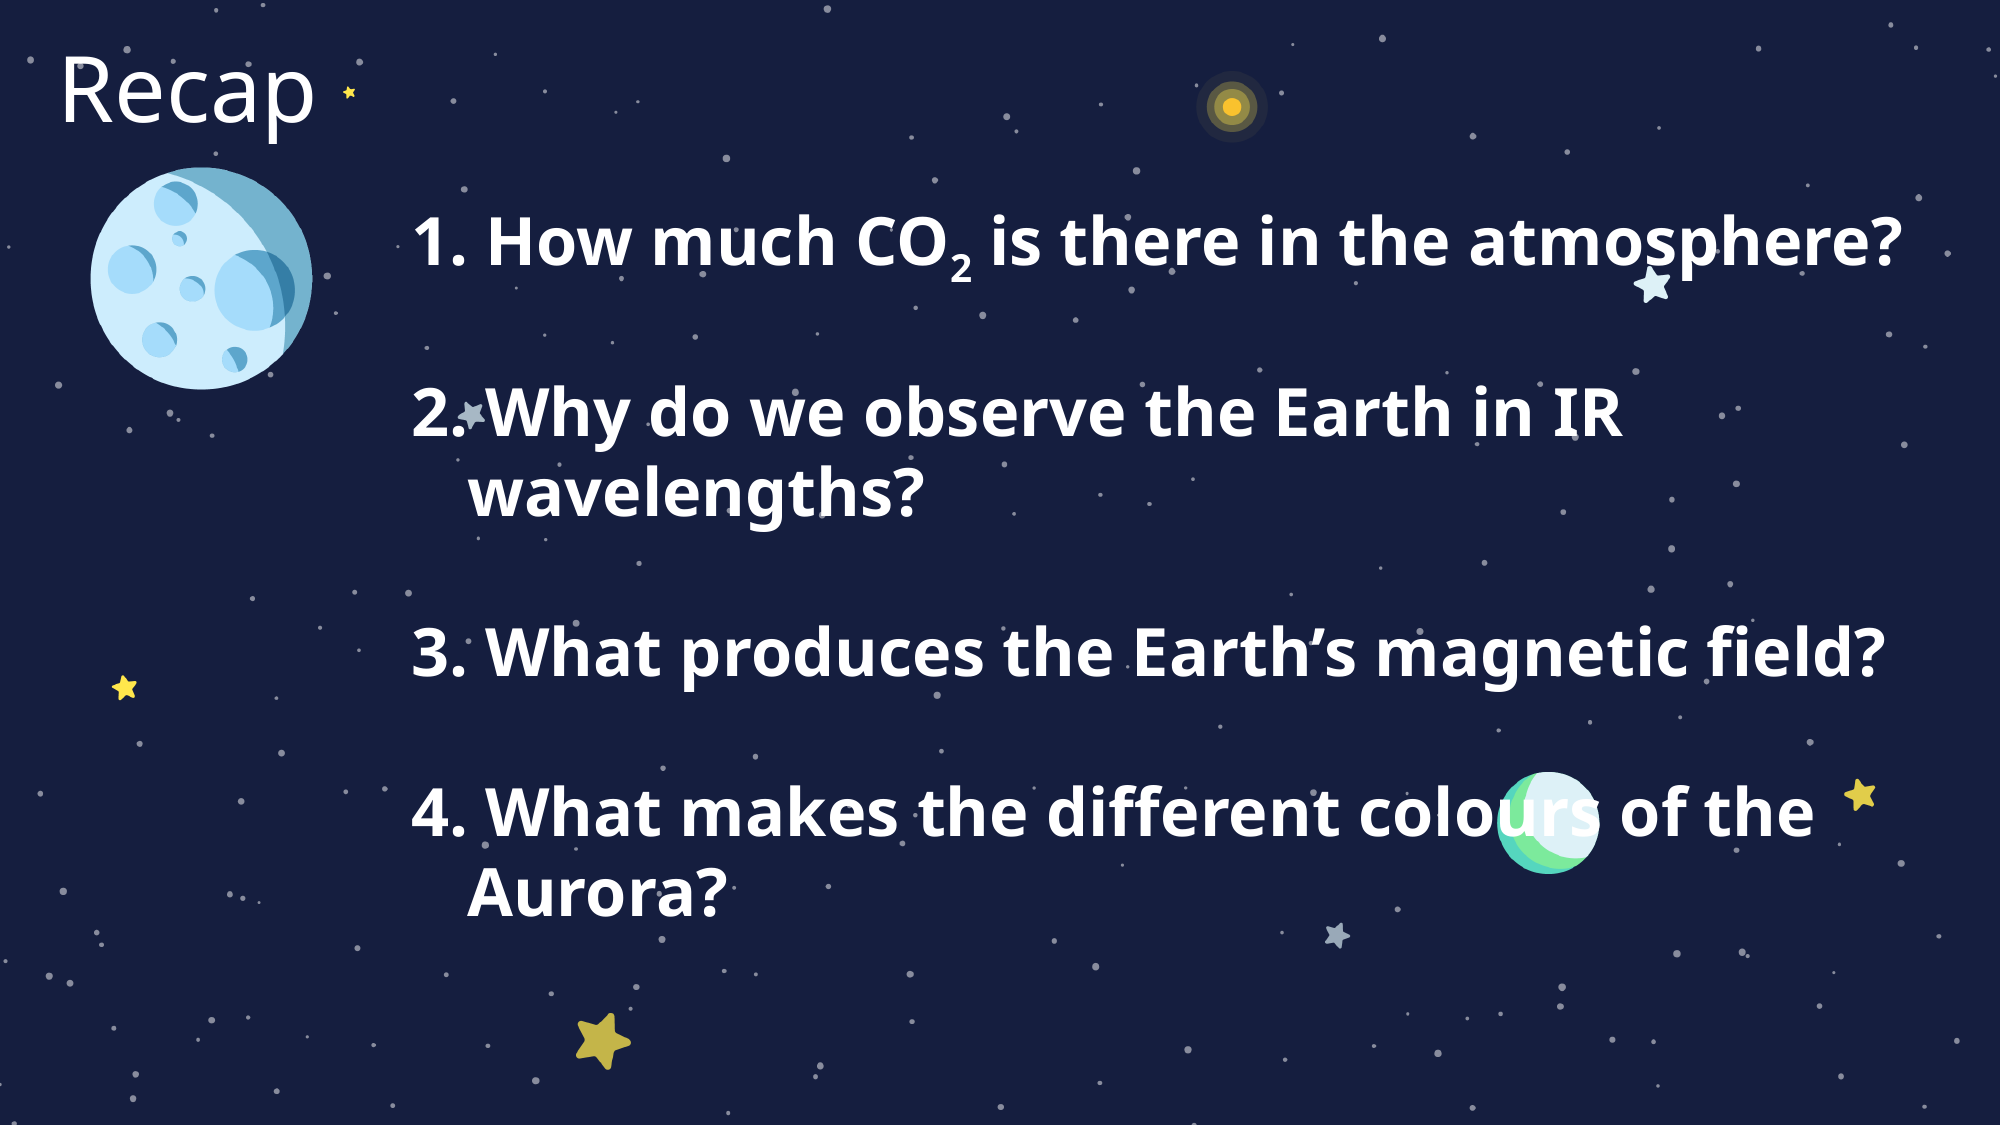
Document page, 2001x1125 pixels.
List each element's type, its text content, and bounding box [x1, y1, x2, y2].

text_box How much CO2 is there in the atmosphere? Why do we observe the Earth in IR wavelengths? What produces the Earth’s magnetic field? What makes the different colours of the Aurora? [396, 191, 1937, 938]
picture [0, 0, 2000, 1125]
text_box Recap [43, 35, 1769, 192]
